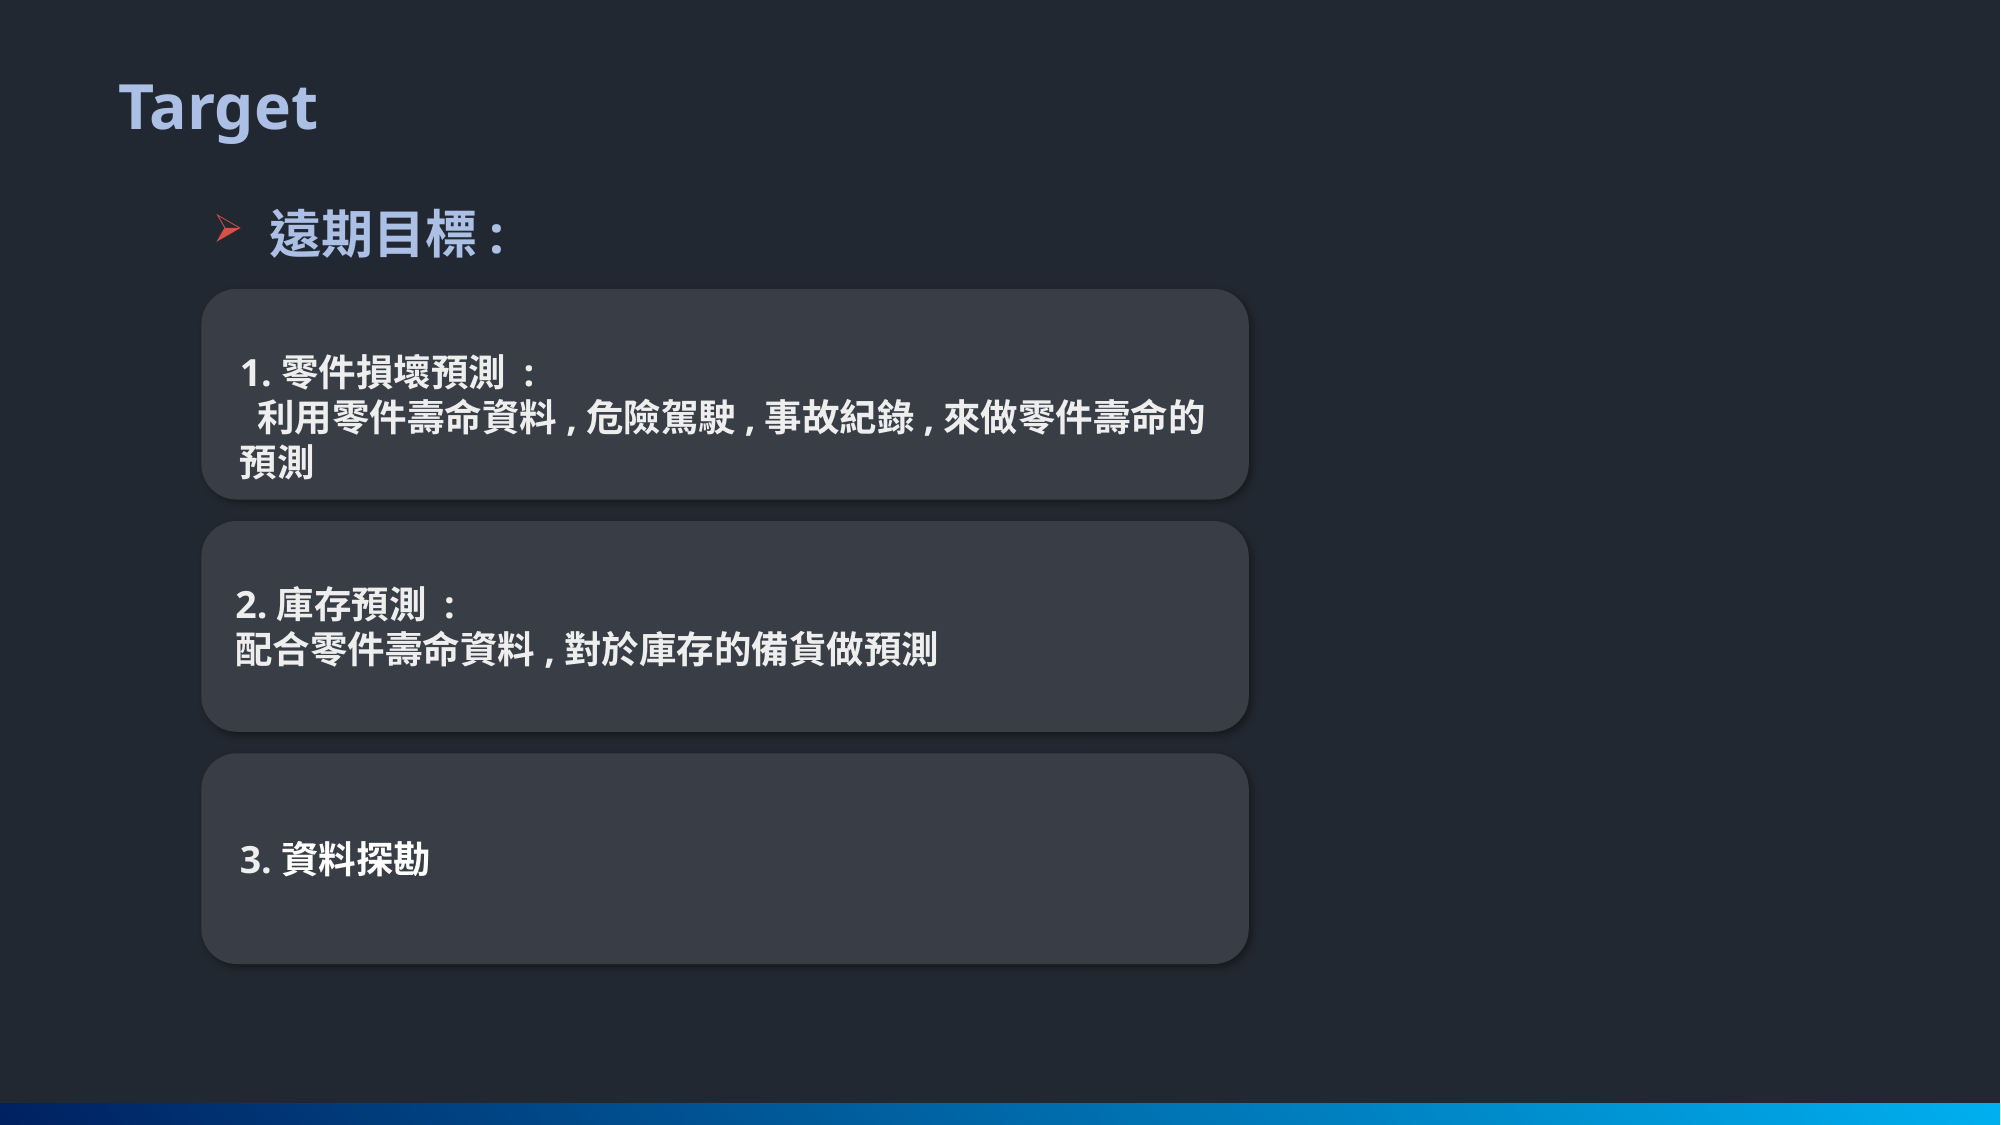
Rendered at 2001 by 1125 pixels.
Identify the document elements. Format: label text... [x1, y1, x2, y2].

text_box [201, 288, 1249, 500]
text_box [201, 753, 1249, 964]
text_box 遠期目標: [198, 194, 520, 272]
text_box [201, 521, 1249, 732]
text_box Target [103, 59, 334, 149]
